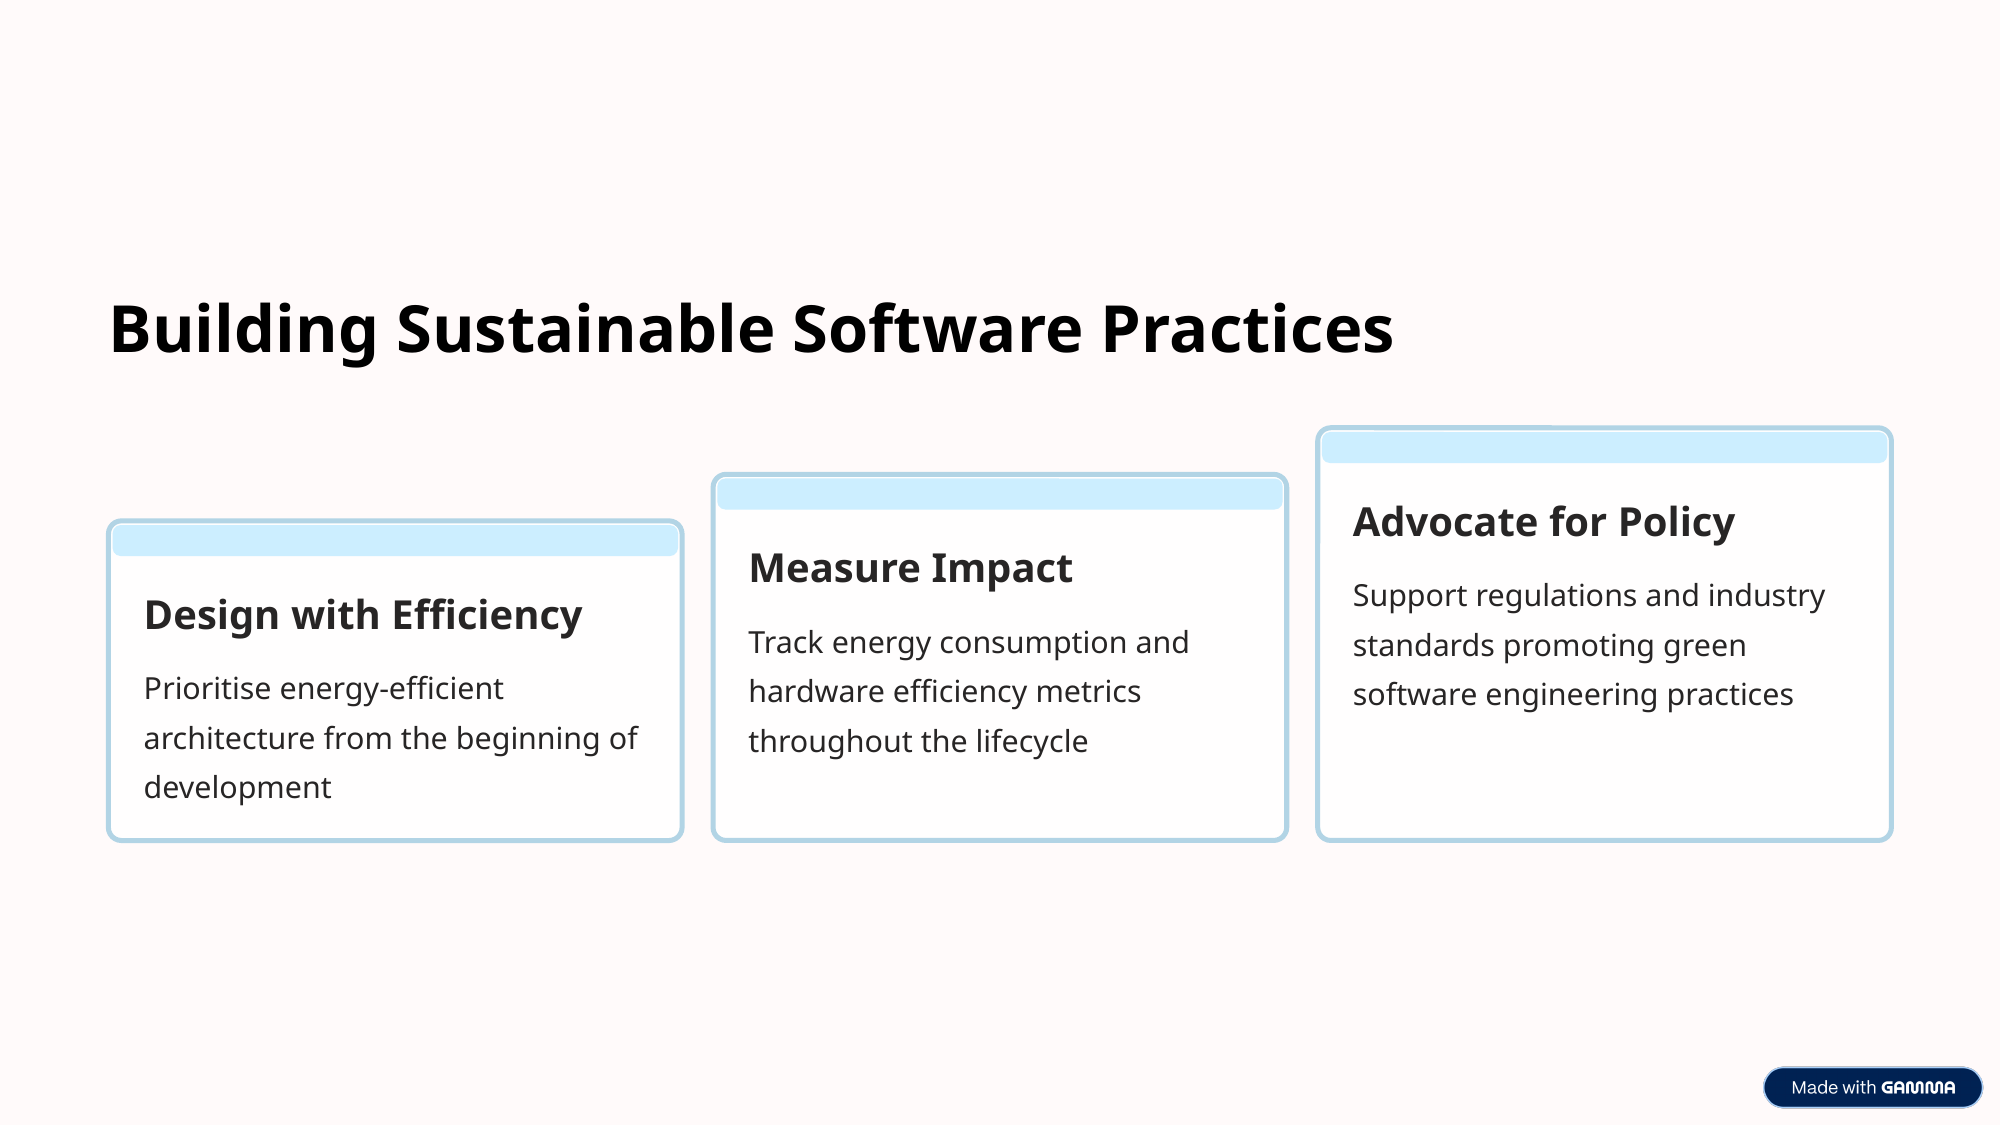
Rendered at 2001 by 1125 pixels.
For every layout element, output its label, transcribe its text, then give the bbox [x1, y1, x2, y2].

text_box Support regulations and industry standards promoting green software engineering practices [1353, 563, 1857, 713]
text_box Advocate for Policy [1353, 494, 1760, 545]
text_box [112, 525, 679, 557]
text_box [717, 478, 1283, 510]
text_box [1321, 431, 1888, 464]
text_box [713, 474, 1287, 841]
text_box [1317, 427, 1892, 841]
text_box Track energy consumption and hardware efficiency metrics throughout the lifecycle [748, 609, 1252, 759]
text_box Prioritise energy-efficient architecture from the beginning of development [143, 656, 647, 806]
text_box Design with Efficiency [143, 587, 561, 638]
text_box Measure Impact [748, 540, 1156, 592]
picture [1755, 1059, 1991, 1116]
text_box [108, 520, 683, 841]
text_box Building Sustainable Software Practices [108, 284, 1296, 366]
